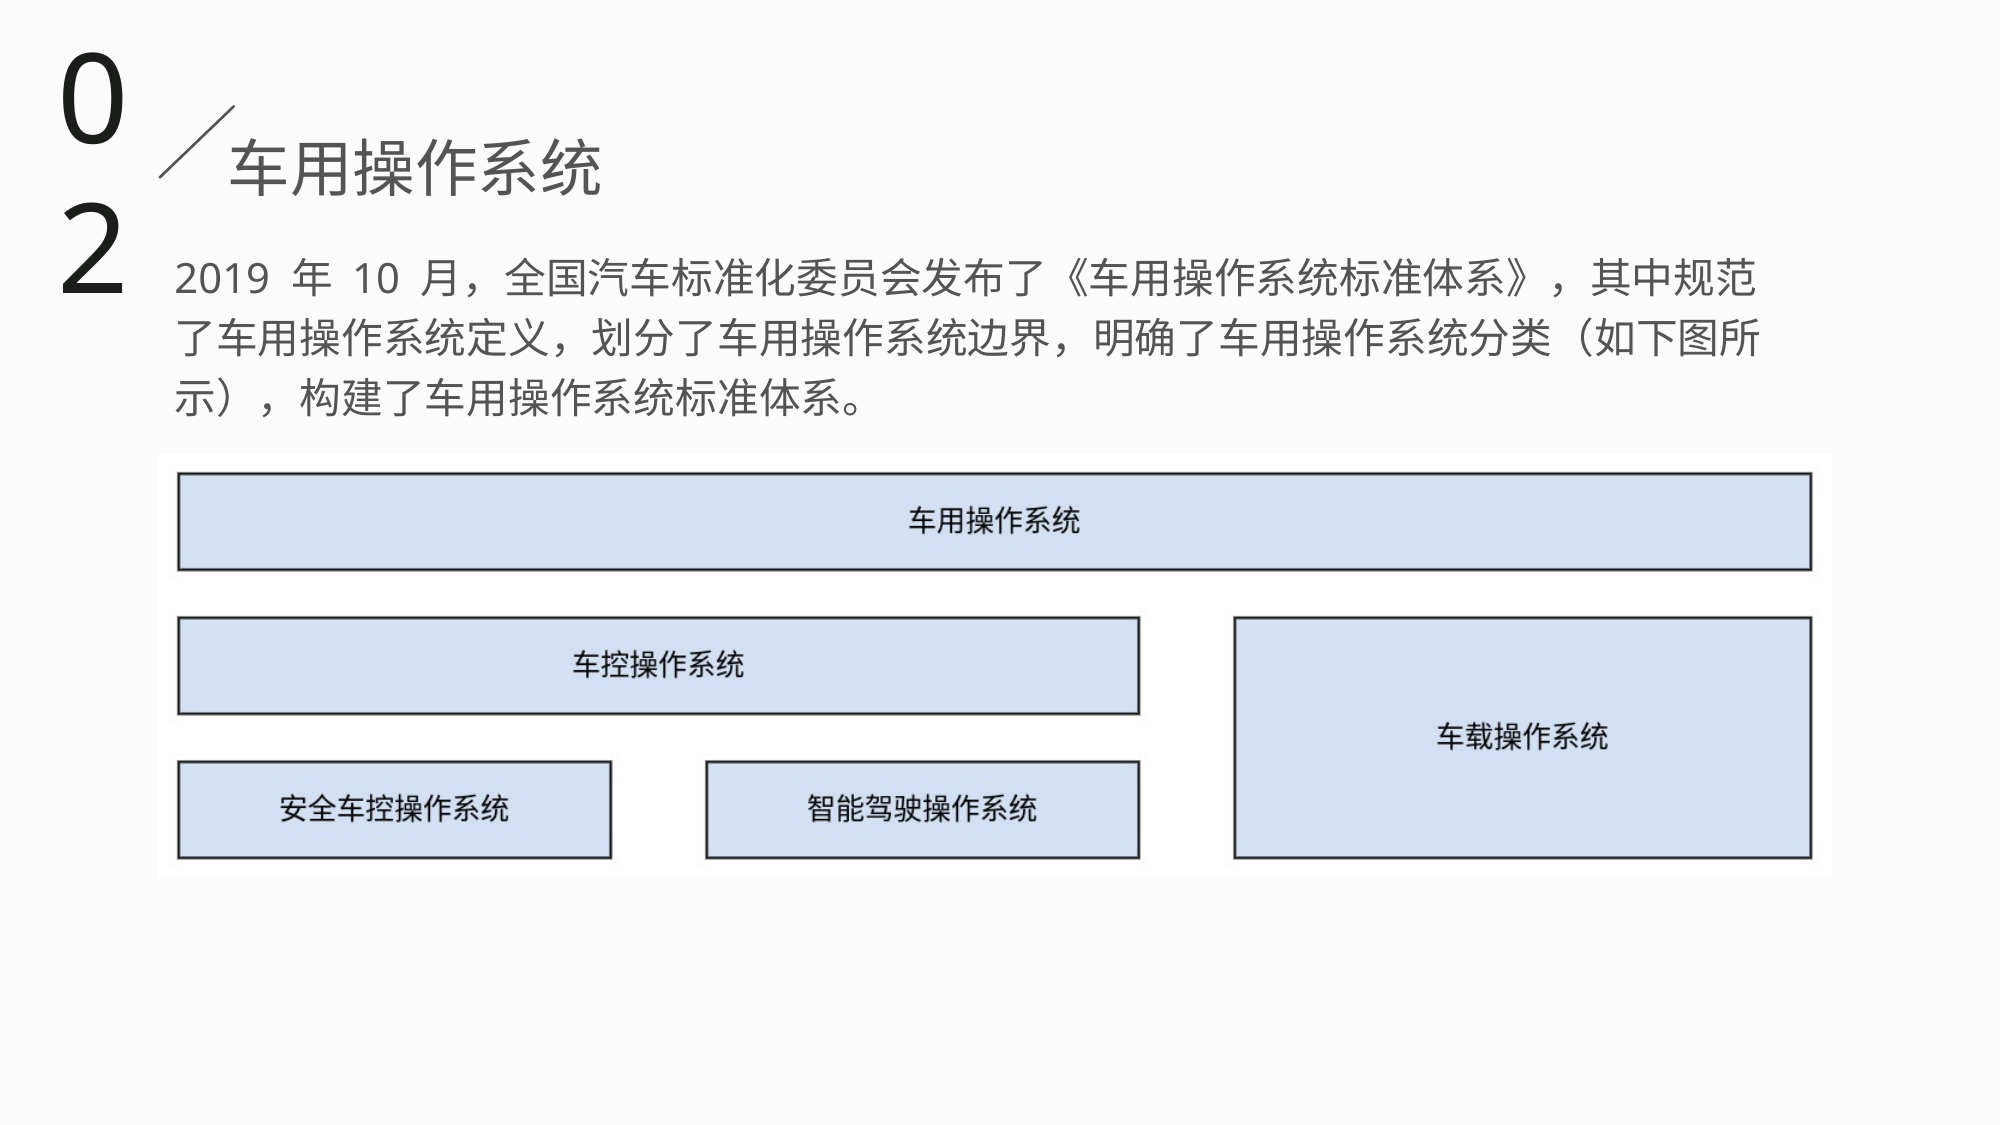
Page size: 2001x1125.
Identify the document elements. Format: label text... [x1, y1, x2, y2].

text_box 2019 年 10 月，全国汽车标准化委员会发布了《车用操作系统标准体系》，其中规范了车用操作系统定义，划分了车用操作系统边界，明确了车用操作系统分类（如下图所示），构建了车用操作系统标准体系。 [159, 234, 1782, 430]
text_box 车用操作系统 [213, 106, 649, 211]
picture [159, 454, 1832, 879]
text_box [159, 106, 234, 178]
text_box 02 [42, 10, 214, 326]
